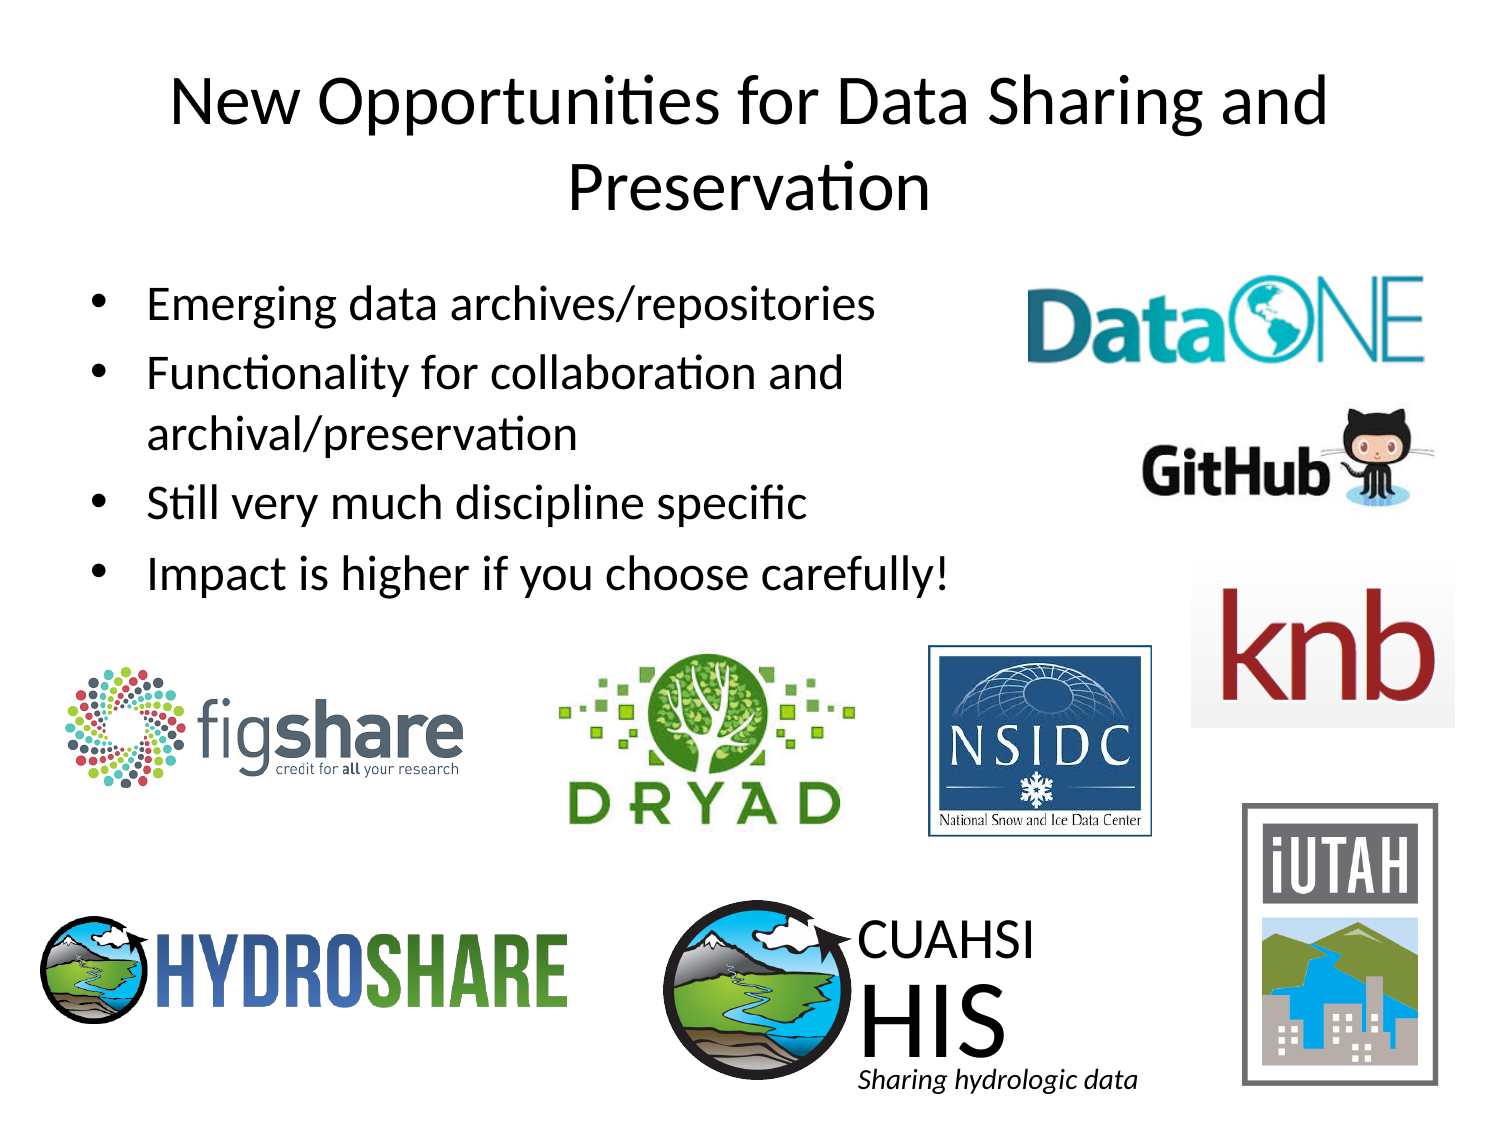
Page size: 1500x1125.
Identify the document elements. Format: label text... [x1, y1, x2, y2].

list Emerging data archives/repositories Functionality for collaboration and archival/preservation Still very much discipline specific Impact is higher if you choose carefully! [75, 262, 990, 1005]
picture [65, 667, 463, 788]
picture [1191, 562, 1455, 728]
picture [927, 645, 1152, 837]
picture [522, 638, 869, 833]
picture [1239, 800, 1441, 1088]
picture [1135, 368, 1442, 549]
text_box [662, 900, 1169, 1103]
picture [40, 916, 567, 1024]
picture [1027, 270, 1426, 366]
title New Opportunities for Data Sharing and Preservation [75, 45, 1425, 233]
